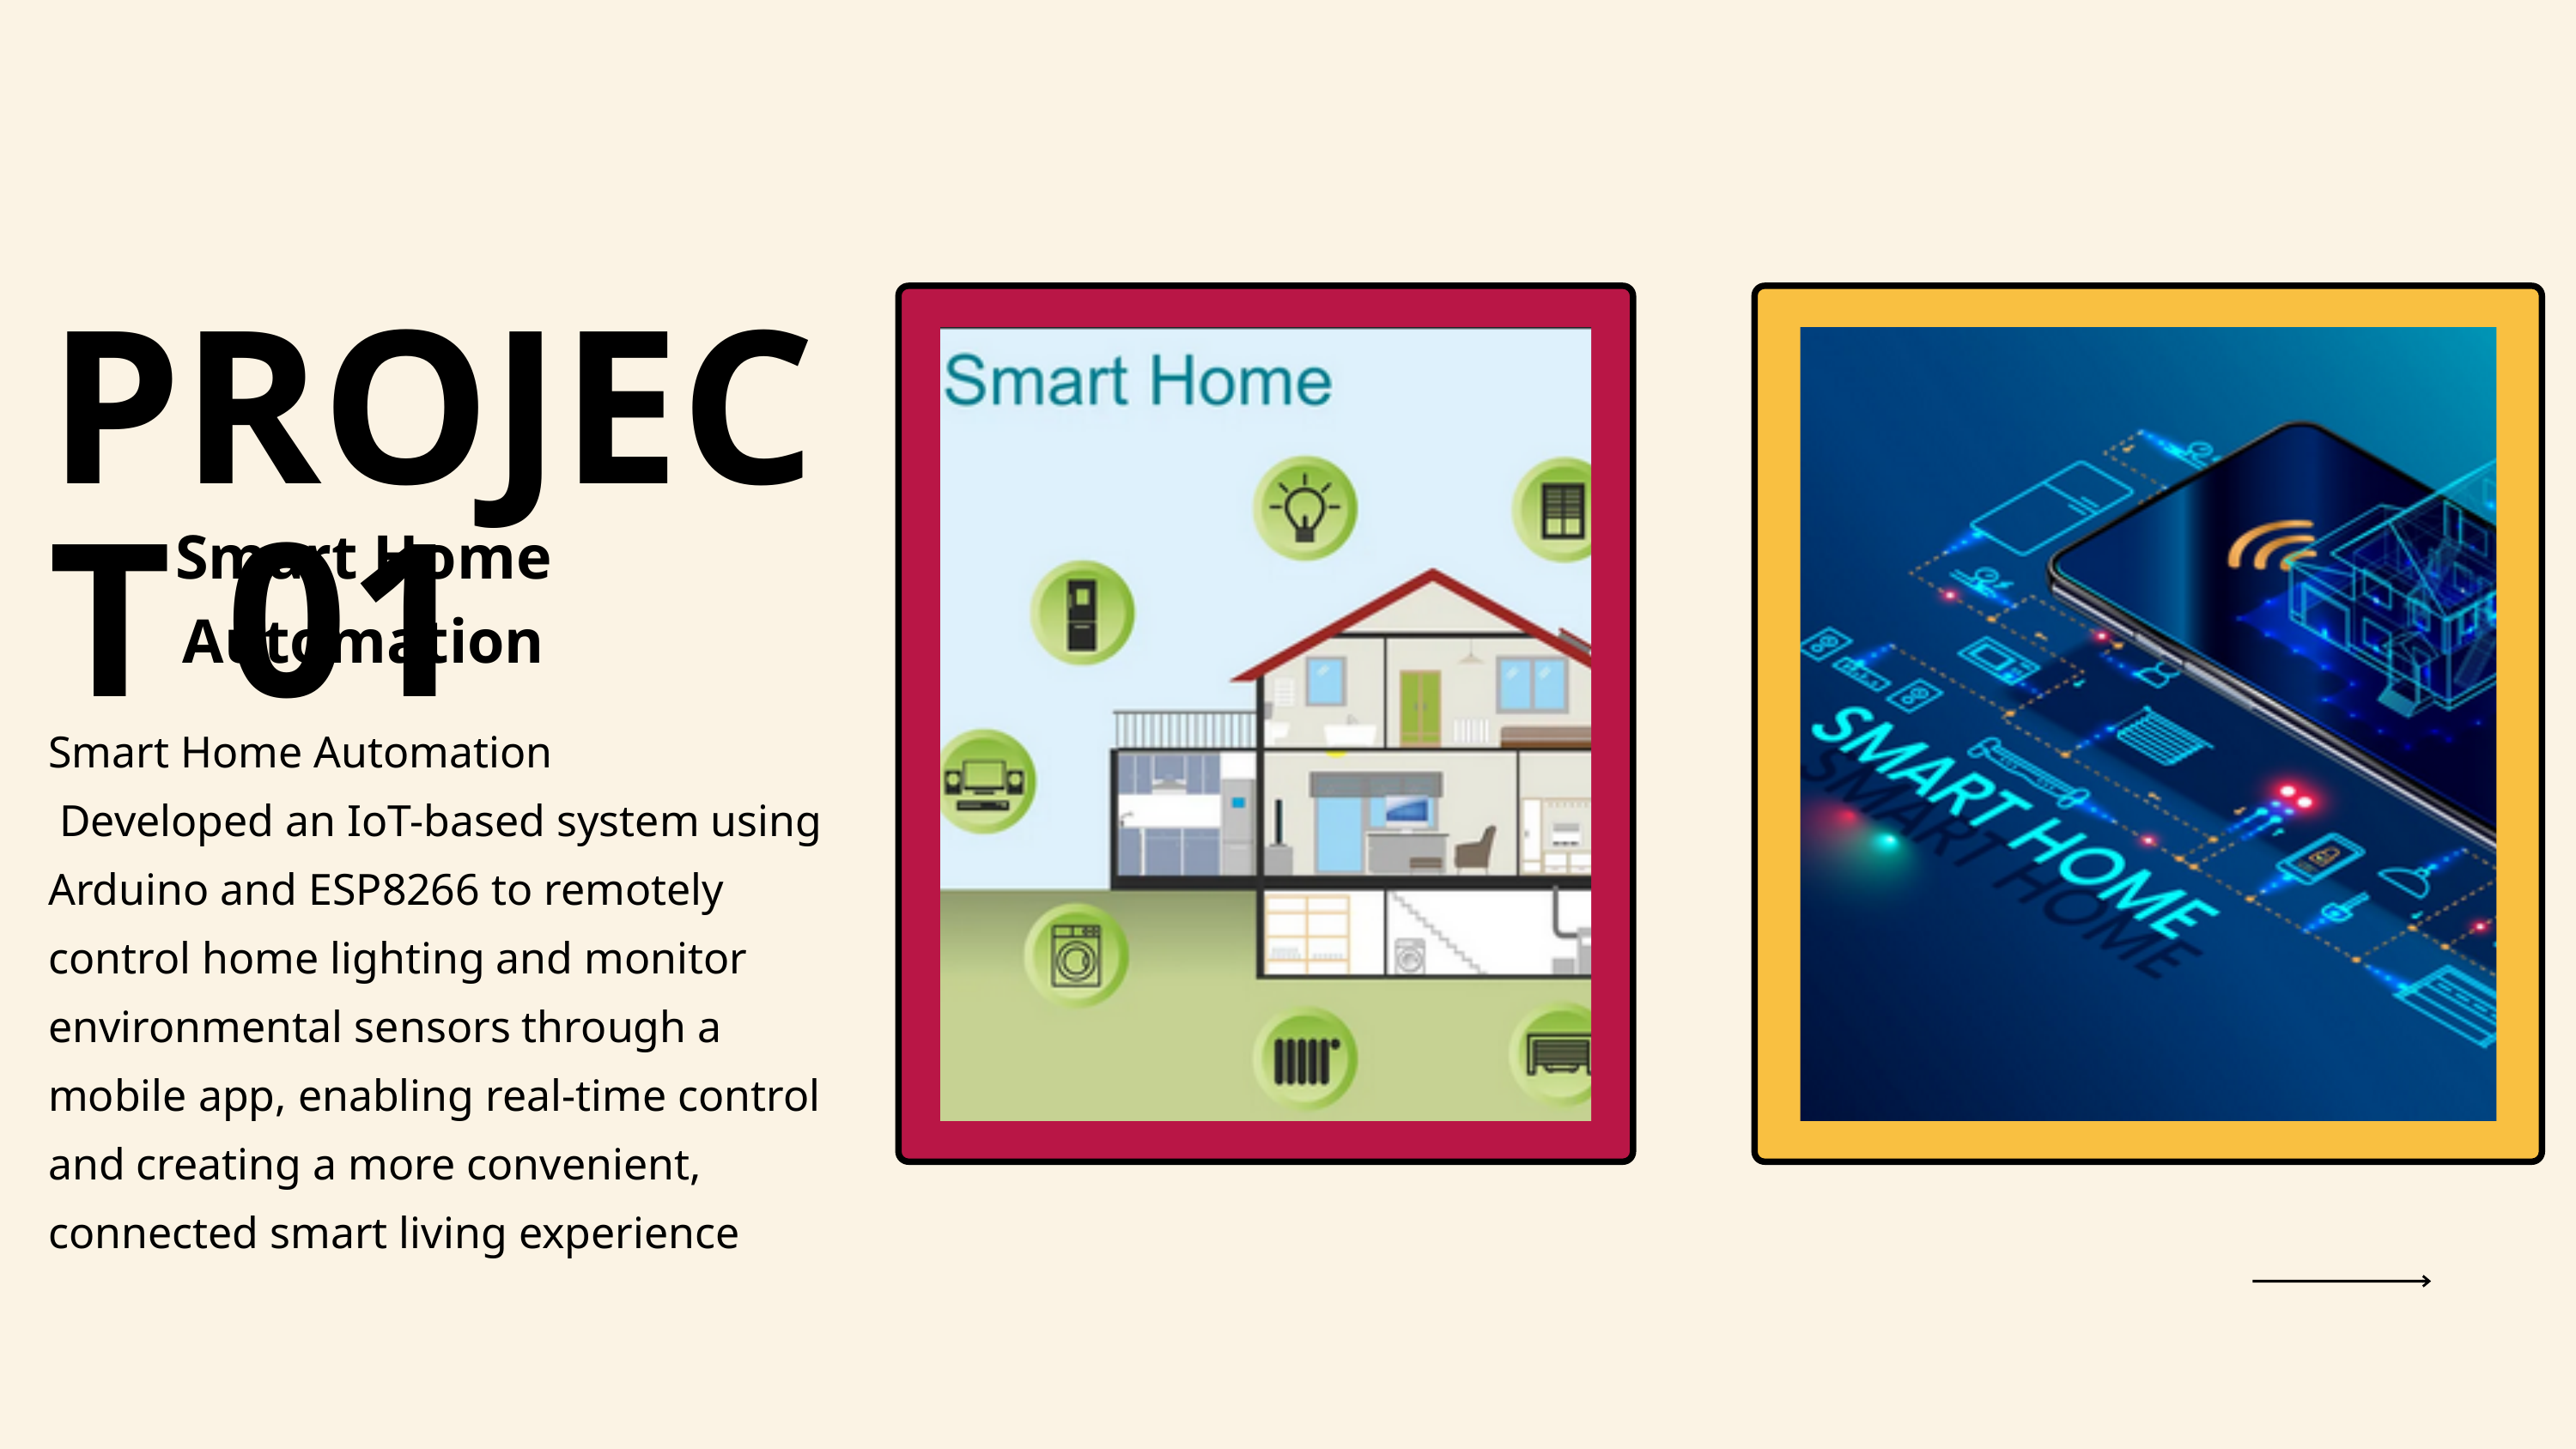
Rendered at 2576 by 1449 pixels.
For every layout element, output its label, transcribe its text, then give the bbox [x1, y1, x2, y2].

text_box Smart Home Automation [109, 506, 618, 676]
text_box Smart Home Automation Developed an IoT-based system using Arduino and ESP8266 to remotely control home lighting and monitor environmental sensors through a mobile app, enabling real-time control and creating a more convenient, connected smart living experience [48, 707, 869, 1258]
text_box PROJECT 01 [48, 313, 890, 952]
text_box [1800, 326, 2497, 1121]
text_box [939, 327, 1592, 1121]
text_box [1751, 282, 2546, 1166]
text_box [895, 282, 1637, 1166]
text_box [2252, 1275, 2432, 1288]
